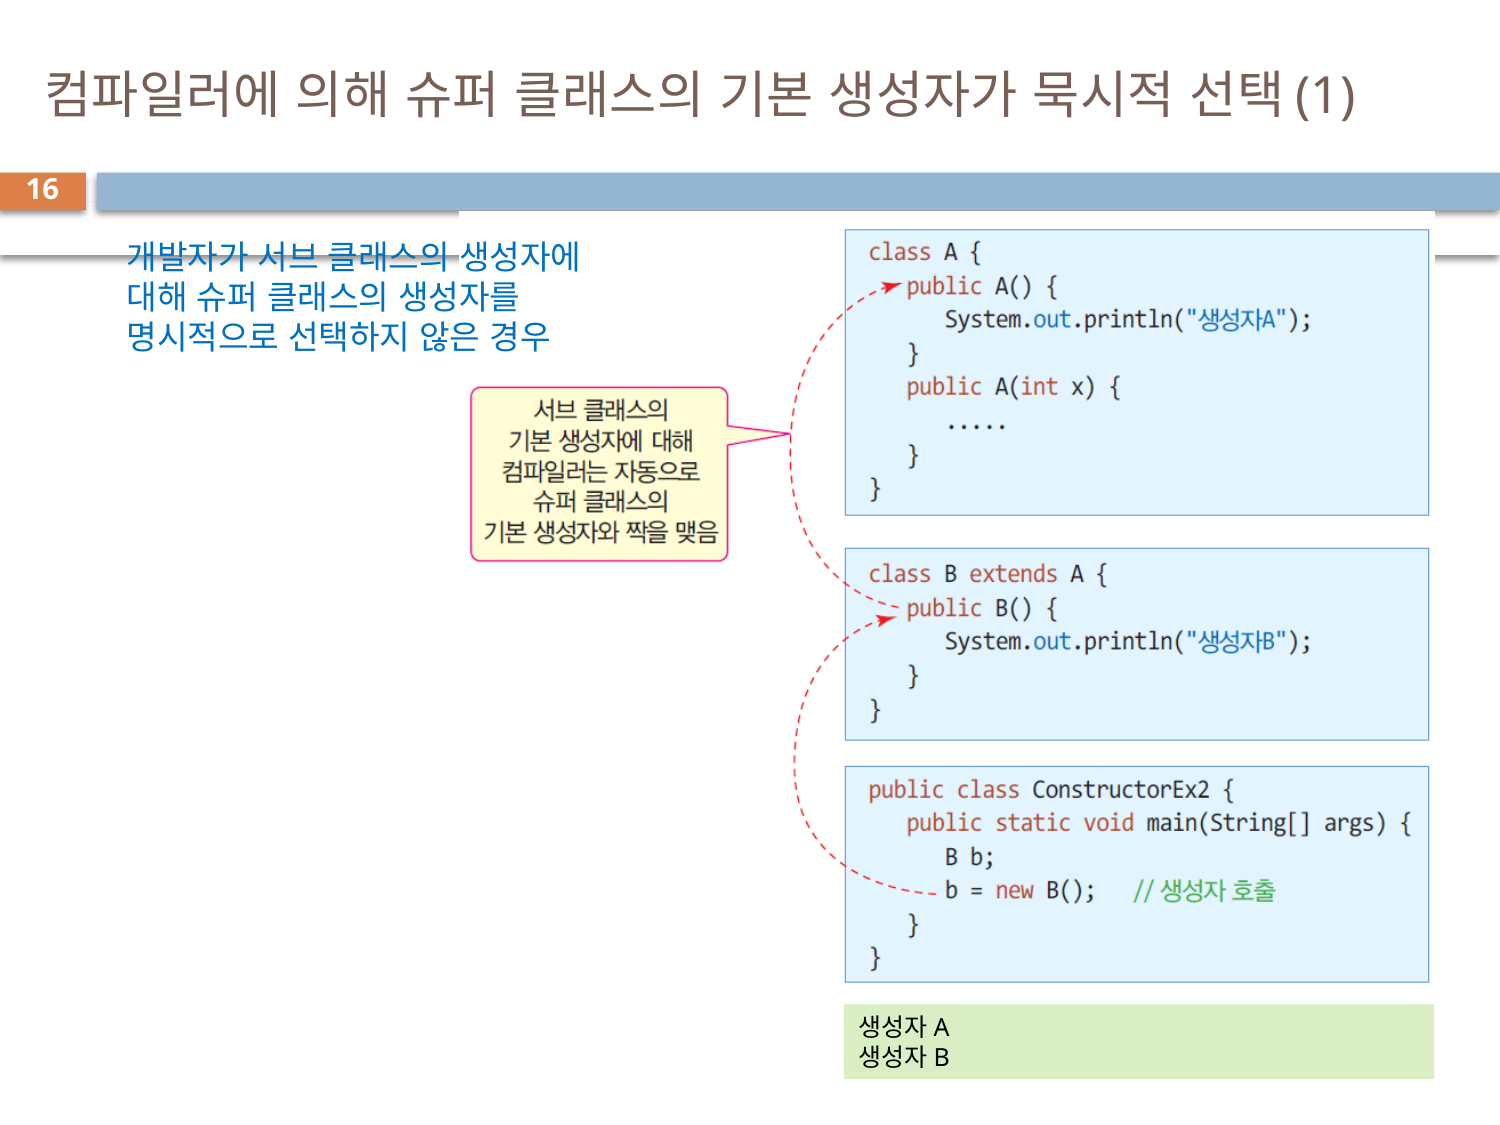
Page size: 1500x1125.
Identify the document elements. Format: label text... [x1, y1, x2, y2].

text_box 개발자가 서브 클래스의 생성자에 대해 슈퍼 클래스의 생성자를 명시적으로 선택하지 않은 경우 [112, 229, 453, 364]
text_box 생성자A 생성자B [843, 1004, 1435, 1079]
slide_number 16 [0, 170, 87, 211]
text_box 컴파일러에 의해 슈퍼 클래스의 기본 생성자가 묵시적 선택(1) [29, 37, 1500, 149]
picture [458, 211, 1435, 993]
